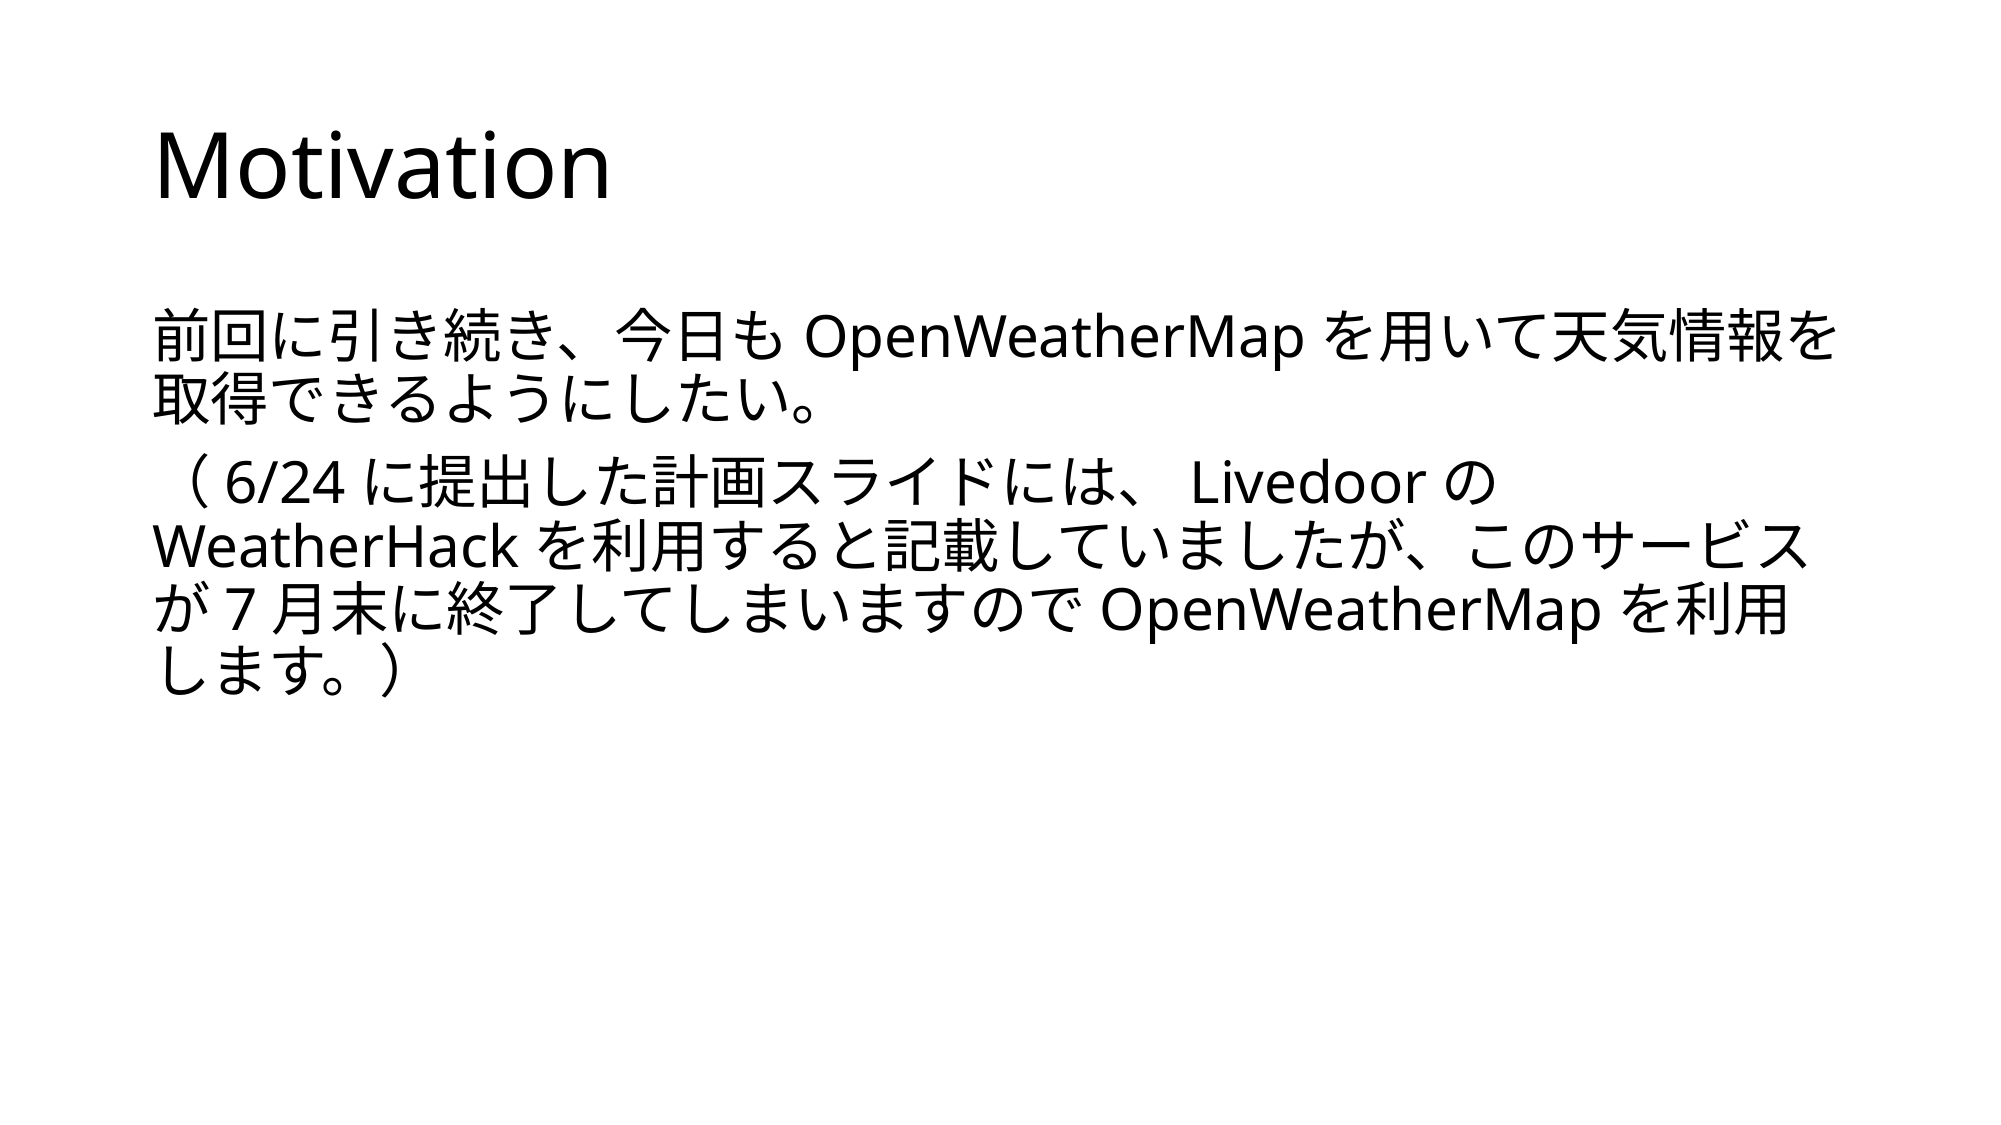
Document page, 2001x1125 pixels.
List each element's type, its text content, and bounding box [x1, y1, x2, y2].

list 前回に引き続き、今日もOpenWeatherMapを用いて天気情報を取得できるようにしたい。 （6/24に提出した計画スライドには、LivedoorのWeatherHackを利用すると記載していましたが、このサービスが7月末に終了してしまいますのでOpenWeatherMapを利用します。） [137, 299, 1863, 1014]
title Motivation [137, 59, 1863, 278]
